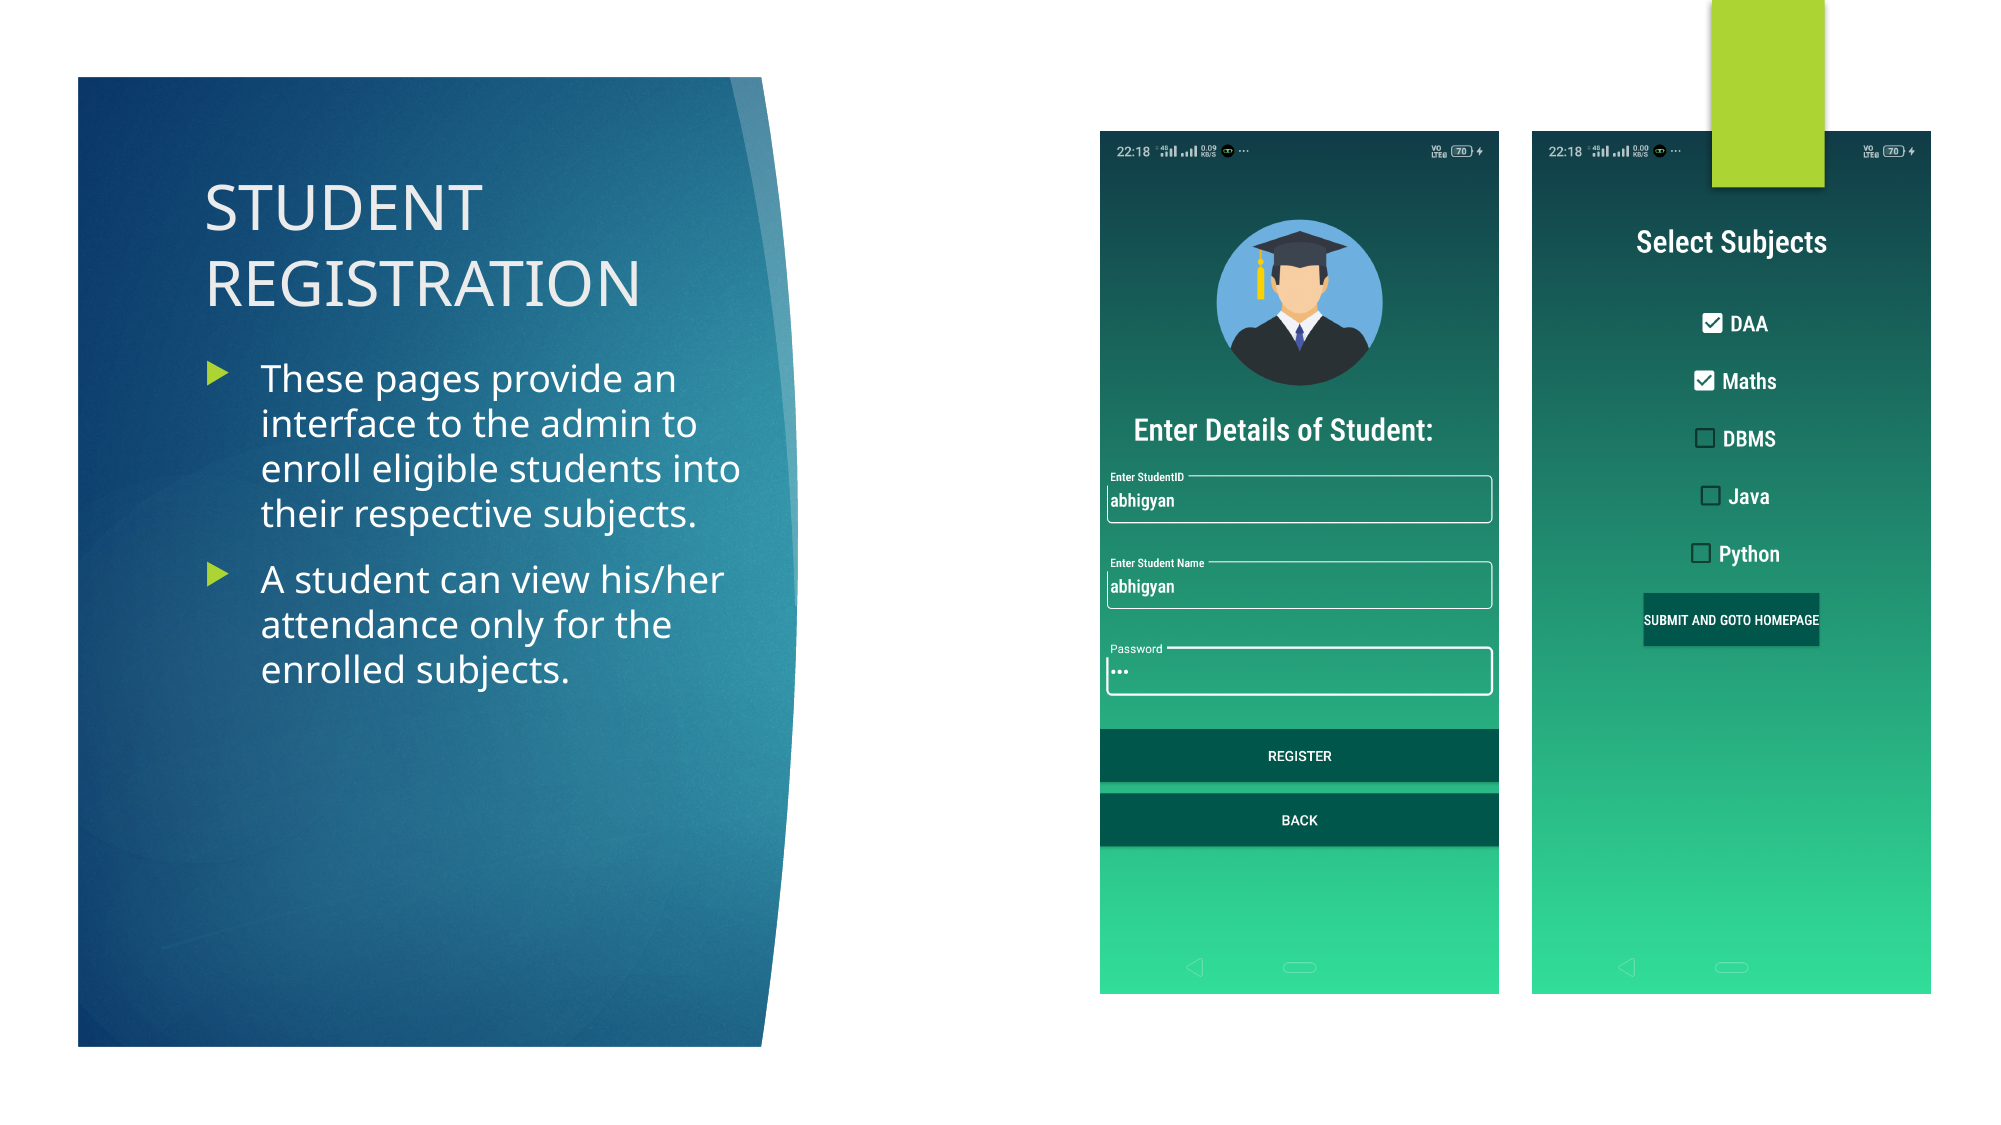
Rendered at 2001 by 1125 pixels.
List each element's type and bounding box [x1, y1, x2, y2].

text_box [0, 0, 2000, 1125]
picture [1531, 131, 1931, 994]
picture [1100, 131, 1500, 994]
